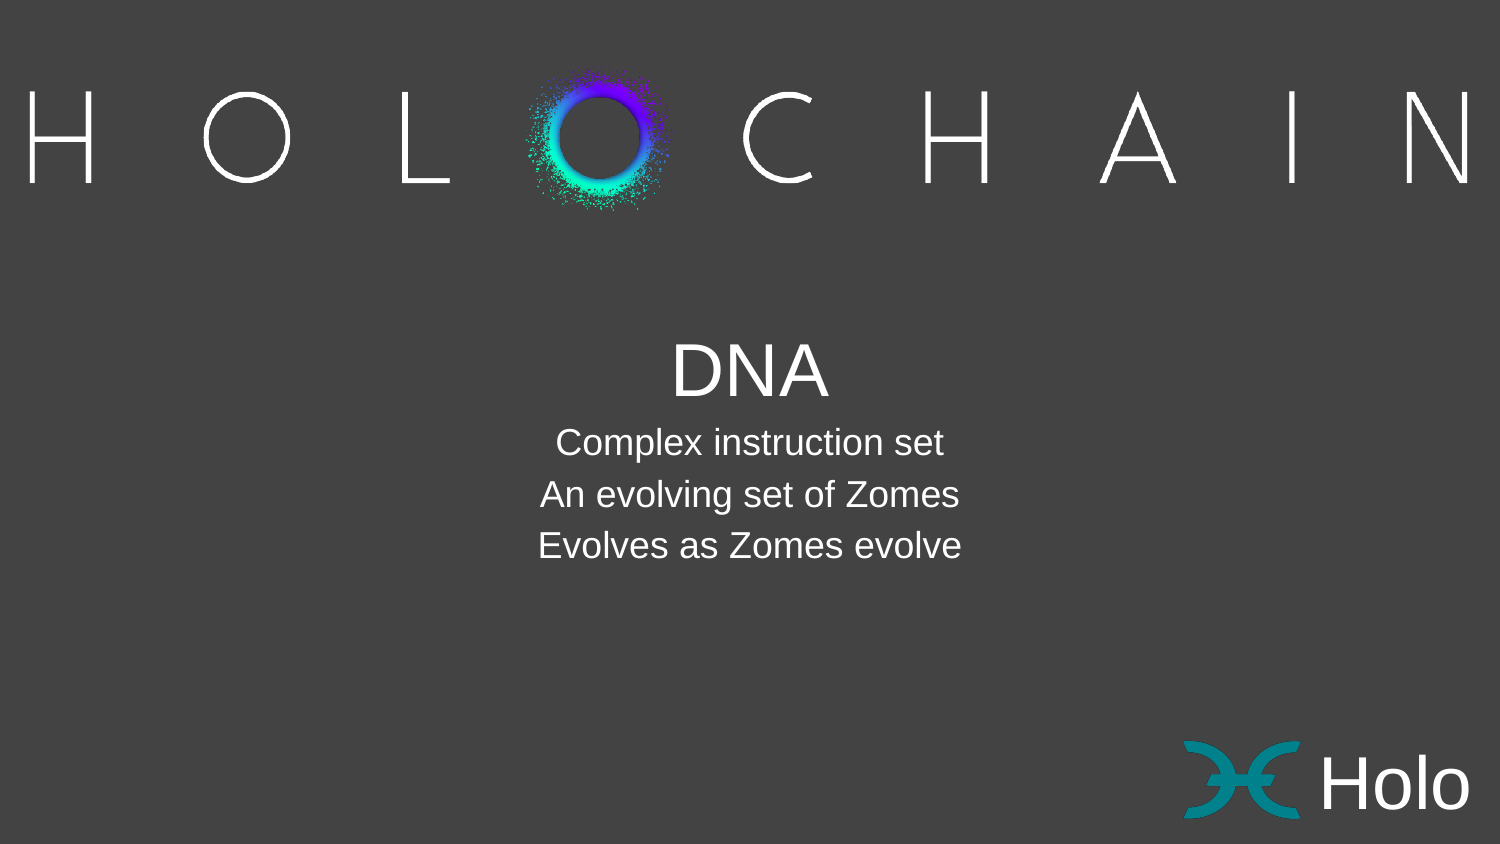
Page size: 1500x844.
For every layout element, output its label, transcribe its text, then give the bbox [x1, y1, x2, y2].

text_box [1152, 718, 1500, 835]
list DNA Complex instruction set An evolving set of Zomes Evolves as Zomes evolve [51, 292, 1449, 844]
picture [24, 62, 1476, 216]
